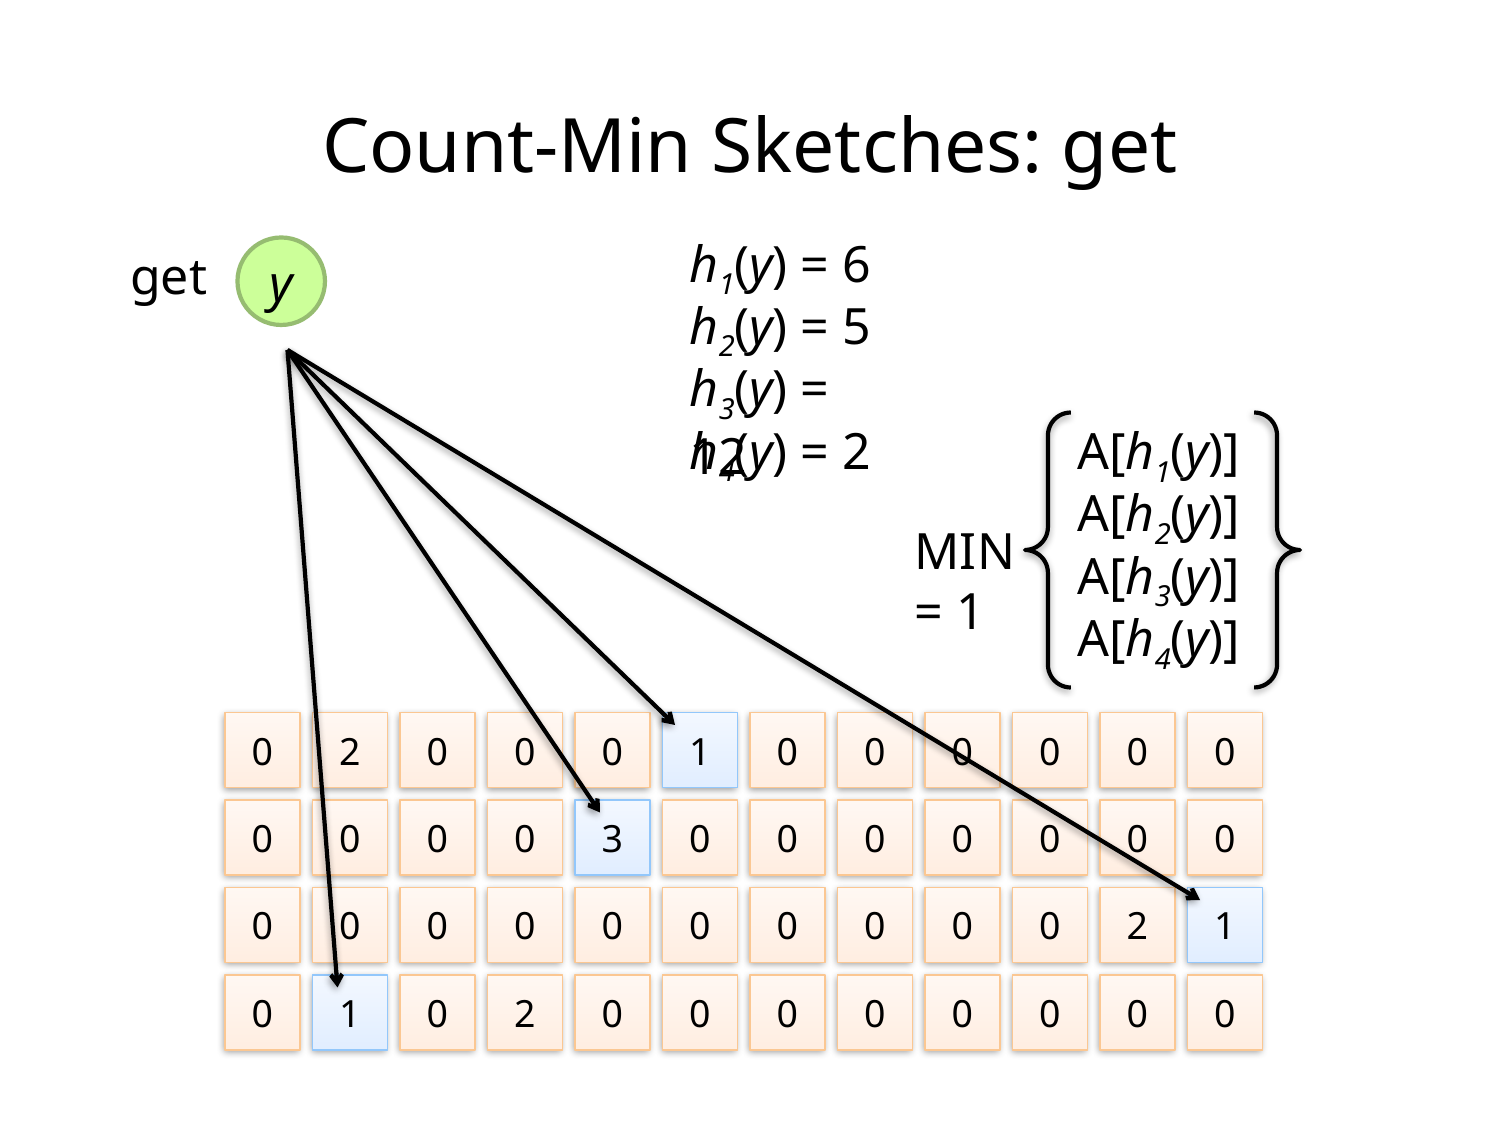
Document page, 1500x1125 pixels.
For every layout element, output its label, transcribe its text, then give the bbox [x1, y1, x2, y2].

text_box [899, 412, 1413, 688]
text_box get [99, 237, 238, 313]
text_box h2(y) = 5 [674, 286, 913, 348]
text_box y [238, 235, 328, 328]
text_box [287, 349, 338, 988]
text_box Count-Min Sketches: get [0, 90, 1500, 203]
text_box h1(y) = 6 [674, 224, 913, 286]
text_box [224, 712, 1263, 1051]
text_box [338, 349, 1201, 901]
